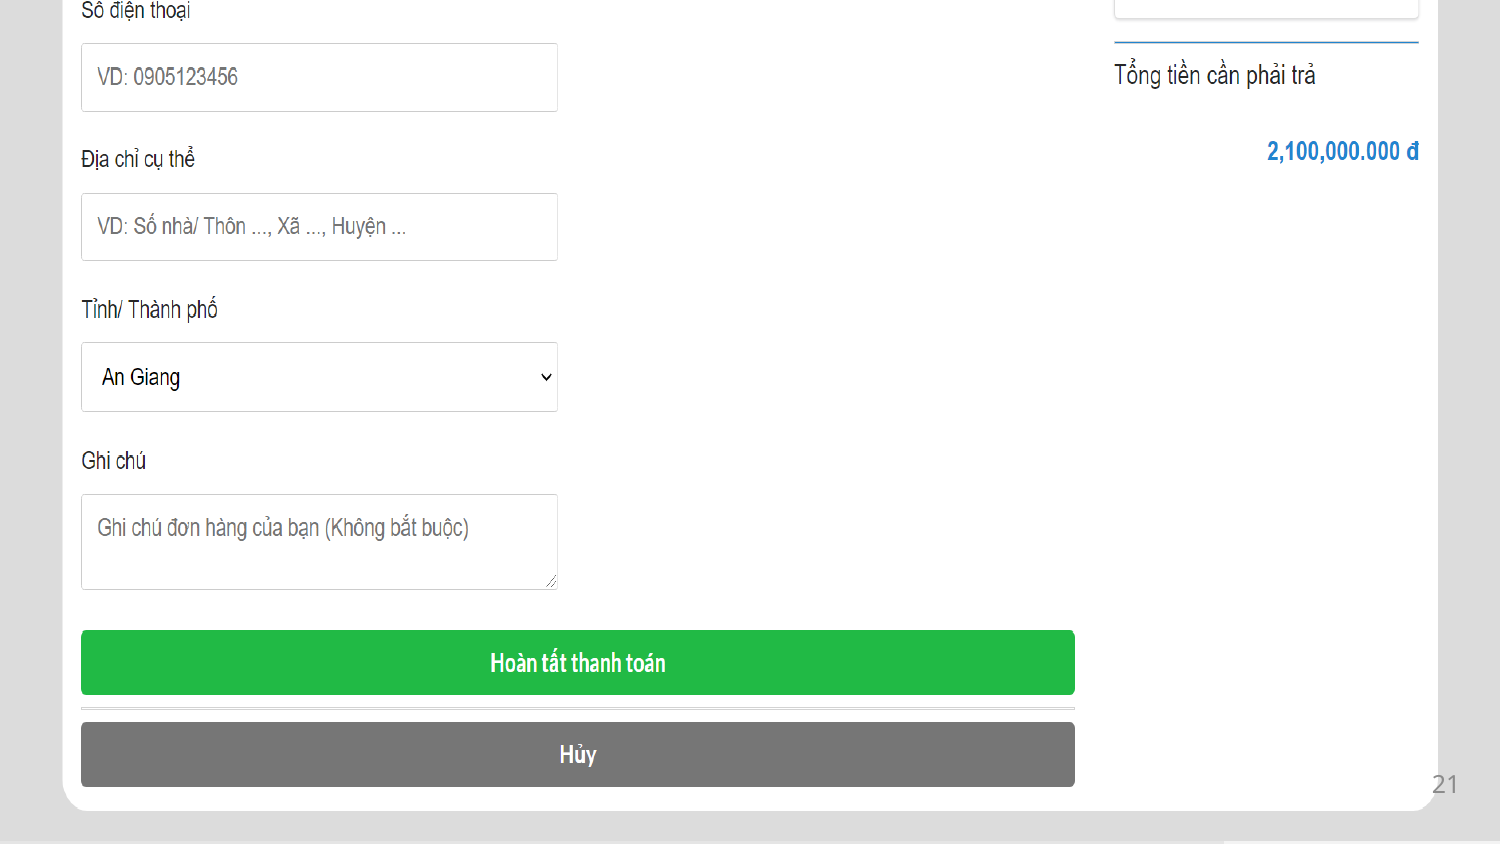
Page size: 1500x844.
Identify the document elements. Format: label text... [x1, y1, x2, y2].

slide_number 21 [1417, 752, 1475, 819]
picture [0, 0, 1500, 844]
